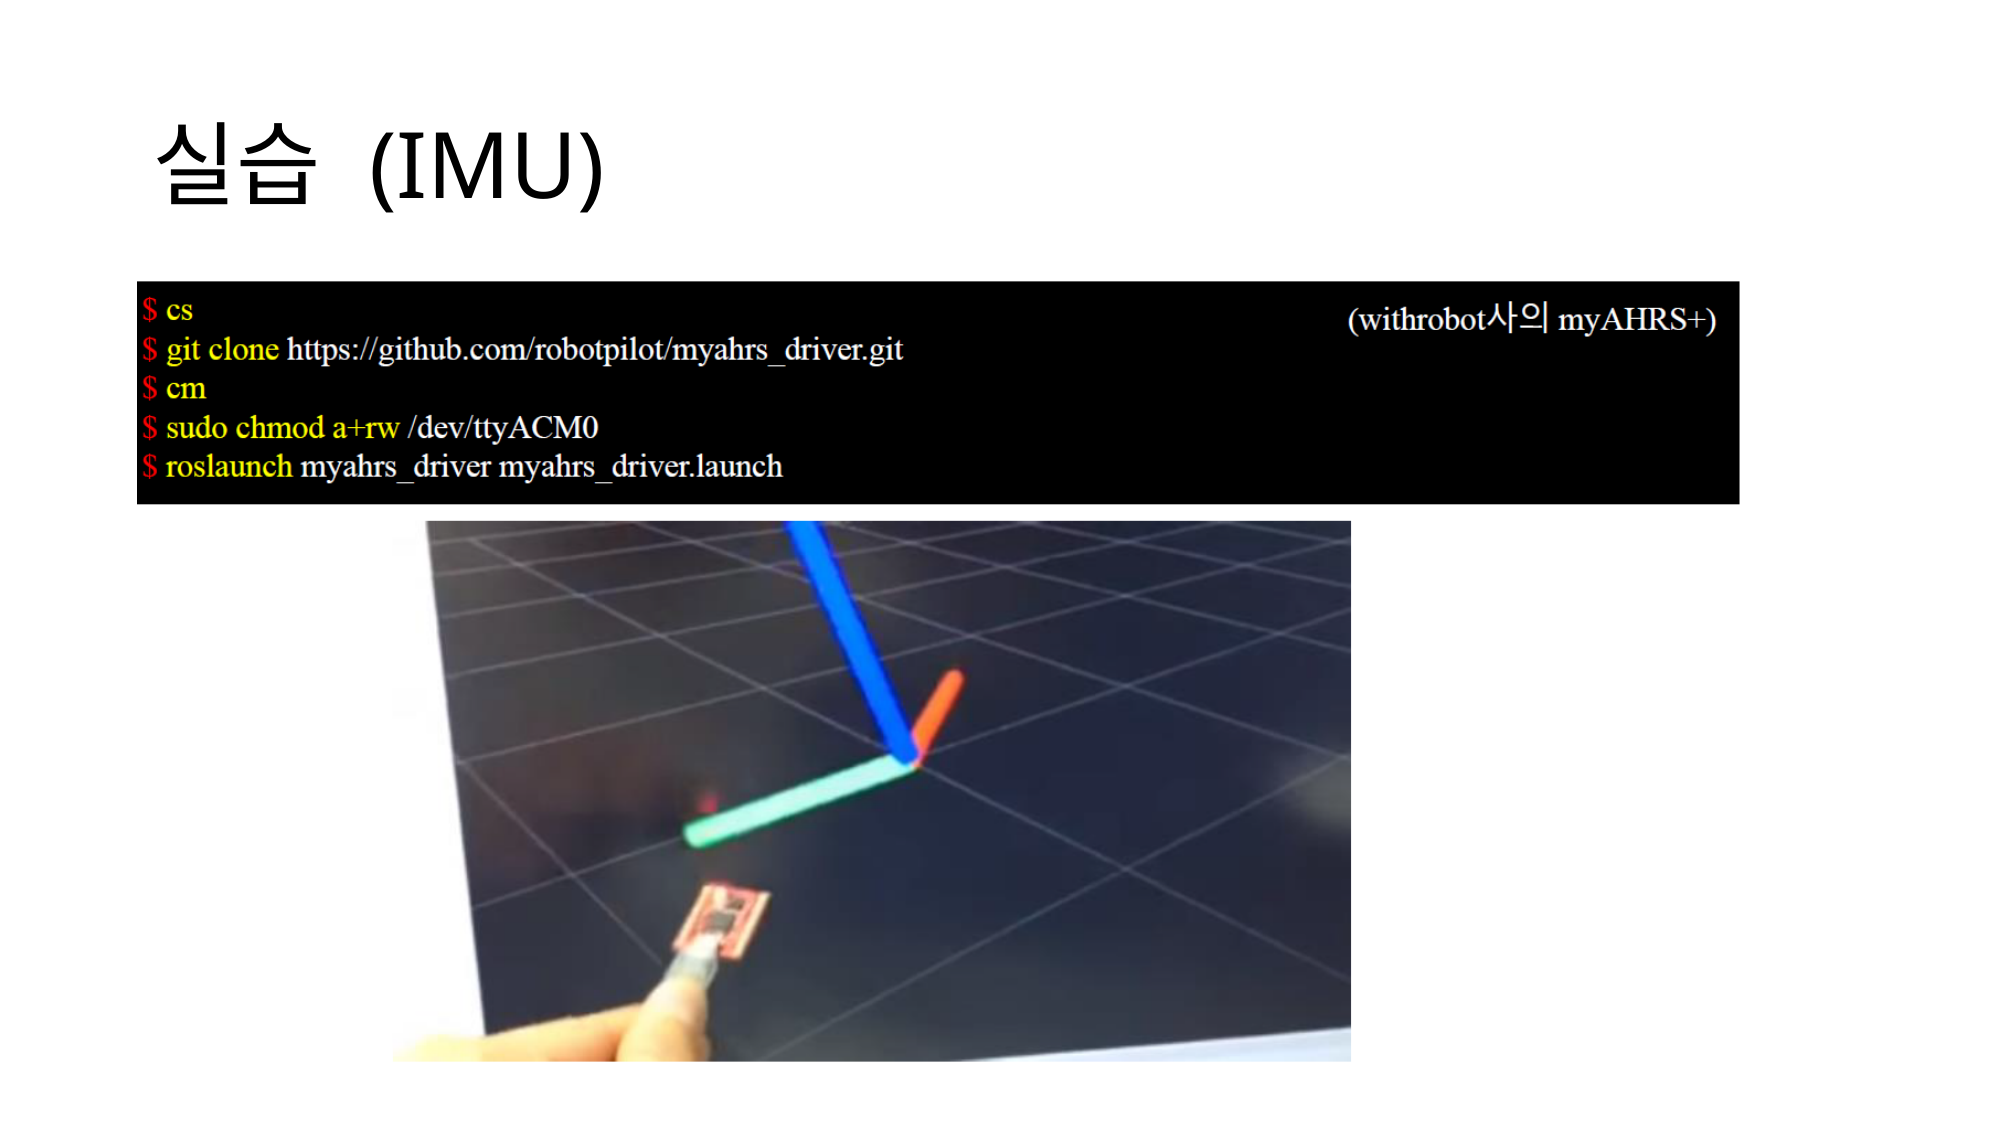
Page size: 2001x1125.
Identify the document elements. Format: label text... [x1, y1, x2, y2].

title 실습 (IMU) [137, 59, 1863, 278]
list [137, 277, 1744, 1066]
